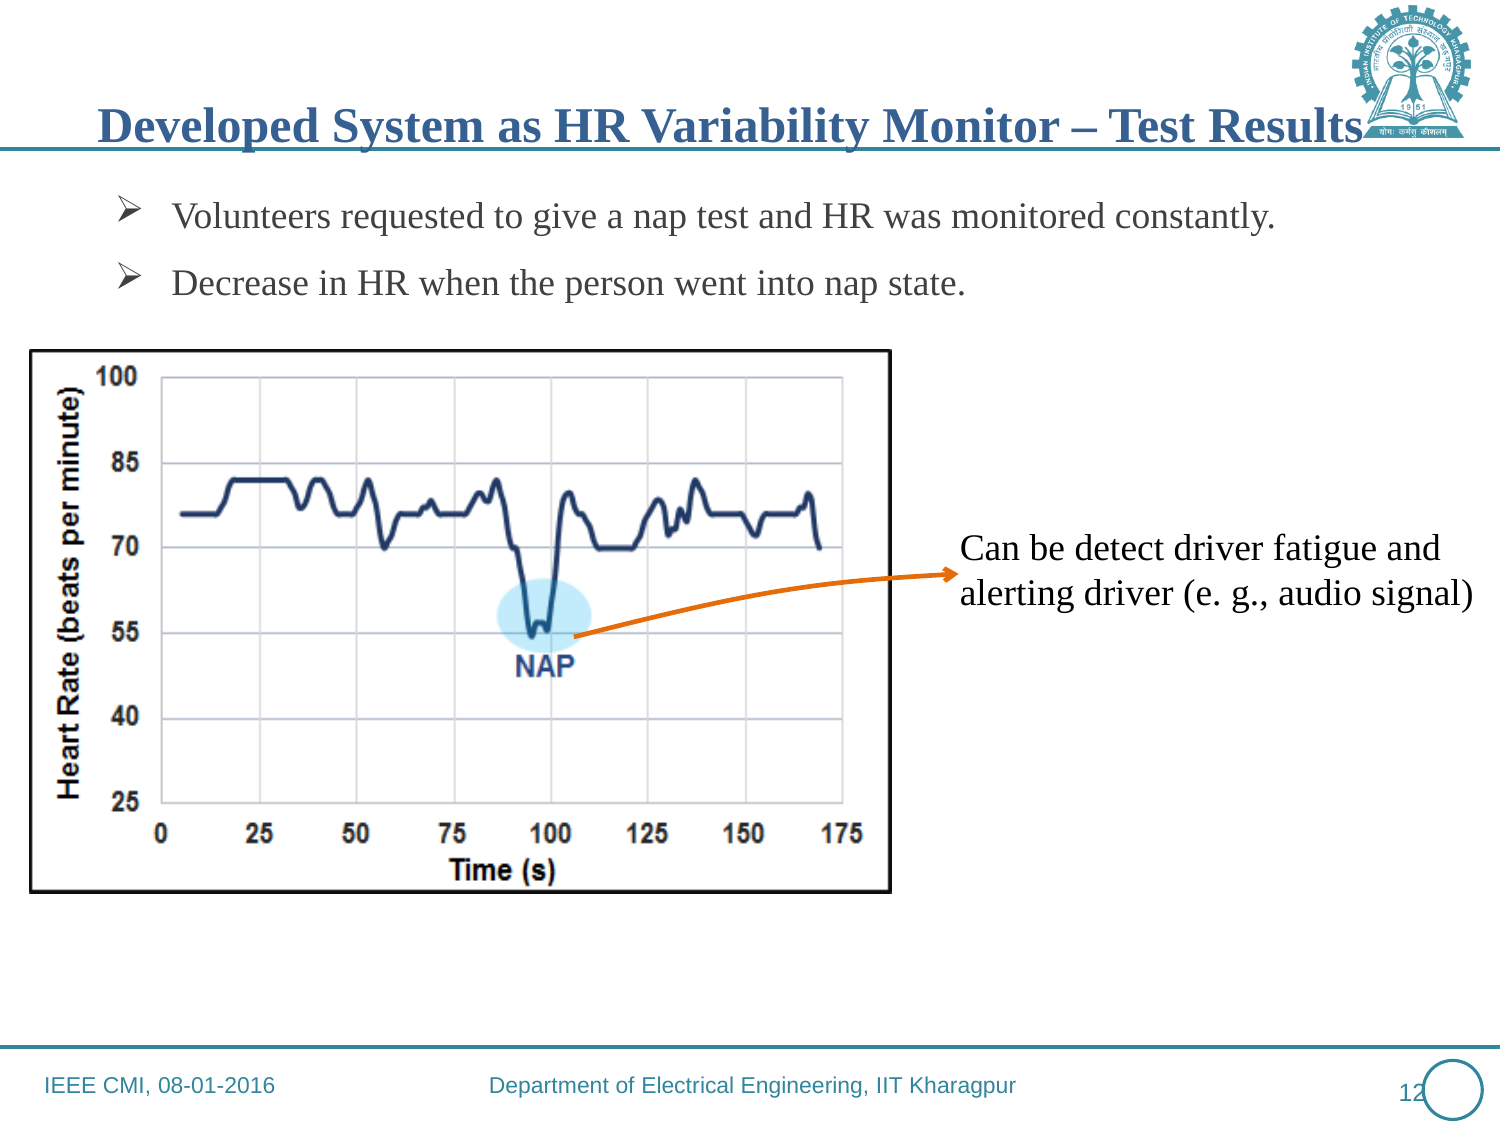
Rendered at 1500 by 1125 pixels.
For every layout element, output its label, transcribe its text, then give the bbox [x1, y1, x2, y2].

text_box Can be detect driver fatigue and alerting driver (e. g., audio signal) [944, 515, 1495, 620]
text_box Developed System as HR Variability Monitor – Test Results [82, 85, 1380, 160]
text_box [897, 567, 959, 584]
text_box Volunteers requested to give a nap test and HR was monitored constantly. Decrease in HR when the person went into nap state. [100, 160, 1453, 311]
picture [29, 349, 892, 894]
